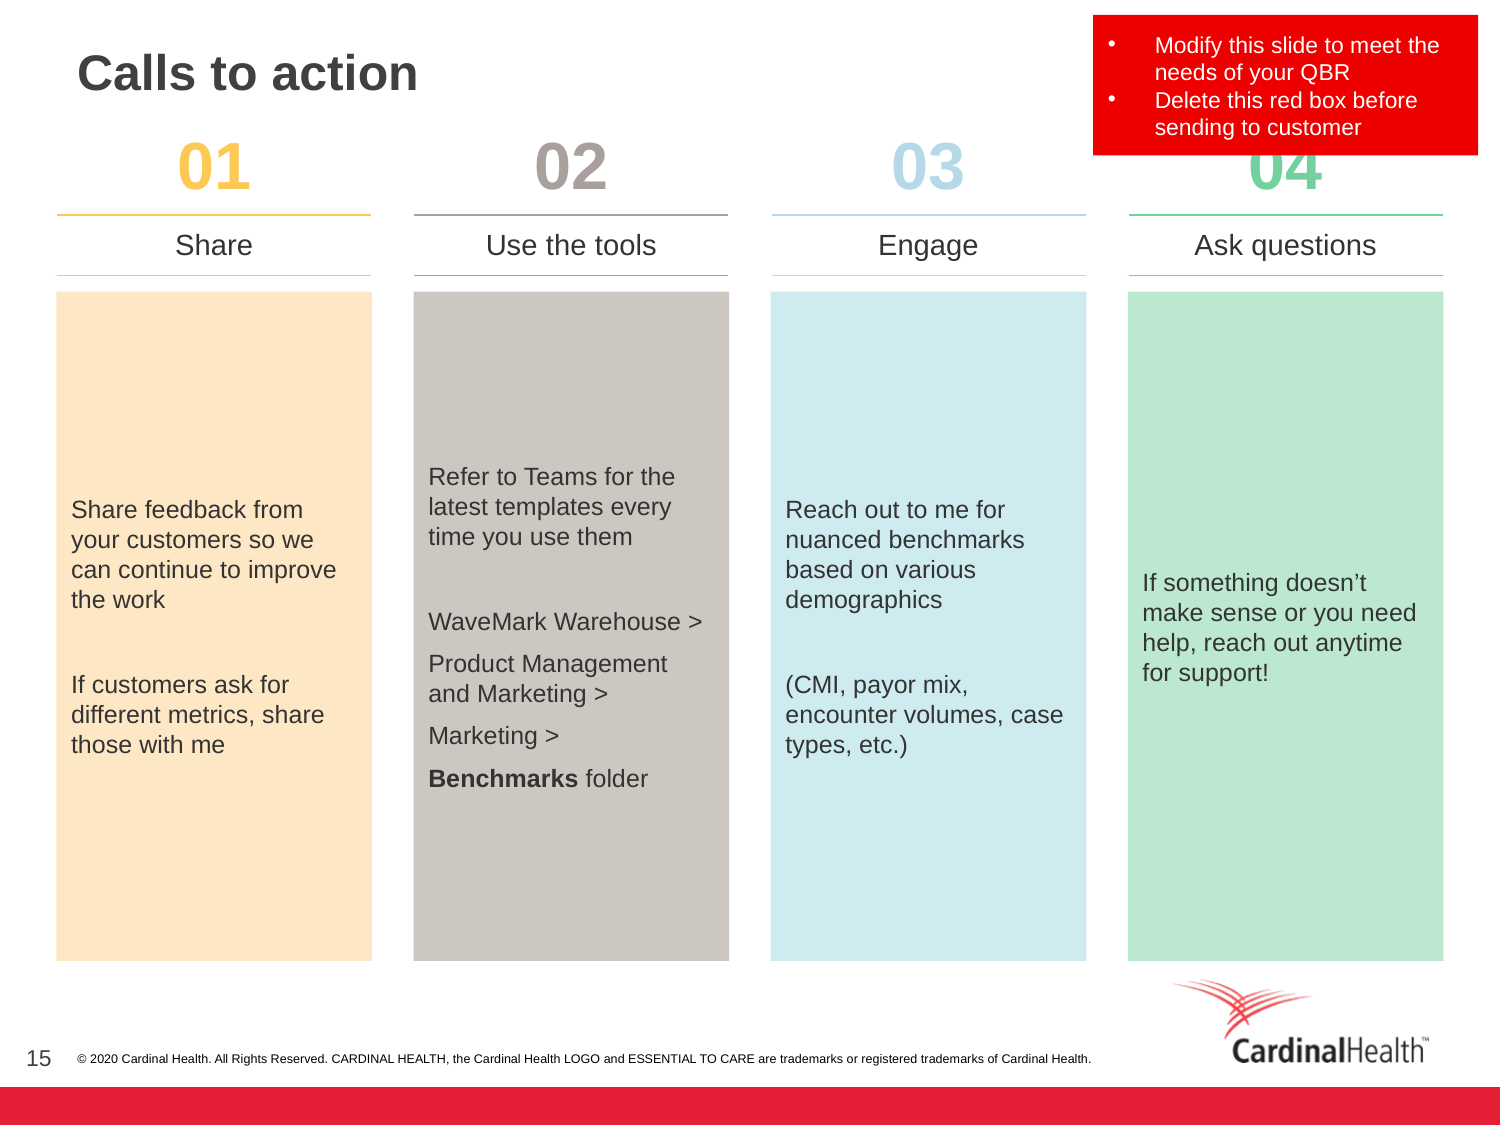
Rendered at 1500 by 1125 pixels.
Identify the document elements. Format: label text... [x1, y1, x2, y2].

list Calls to action [77, 49, 1127, 172]
text_box If something doesn’t make sense or you need help, reach out anytime for support! [1127, 291, 1444, 962]
table_header Share [57, 216, 371, 275]
text_box Reach out to me for nuanced benchmarks based on various demographics (CMI, payor mix, encounter volumes, case types, etc.) [770, 291, 1087, 962]
text_box 02 [413, 129, 730, 207]
picture [1173, 979, 1429, 1063]
text_box Share feedback from your customers so we can continue to improve the work If customers ask for different metrics, share those with me [55, 291, 373, 962]
table_header Engage [772, 216, 1086, 275]
text_box Refer to Teams for the latest templates every time you use them WaveMark Warehouse > Product Management and Marketing > Marketing > Benchmarks folder [412, 291, 730, 962]
table_header Ask questions [1129, 216, 1443, 275]
text_box 03 [770, 129, 1087, 207]
text_box 01 [56, 129, 372, 207]
table_header Use the tools [414, 216, 728, 275]
text_box 04 [1127, 156, 1444, 207]
text_box Modify this slide to meet the needs of your QBR Delete this red box before sending to customer [1092, 14, 1479, 156]
